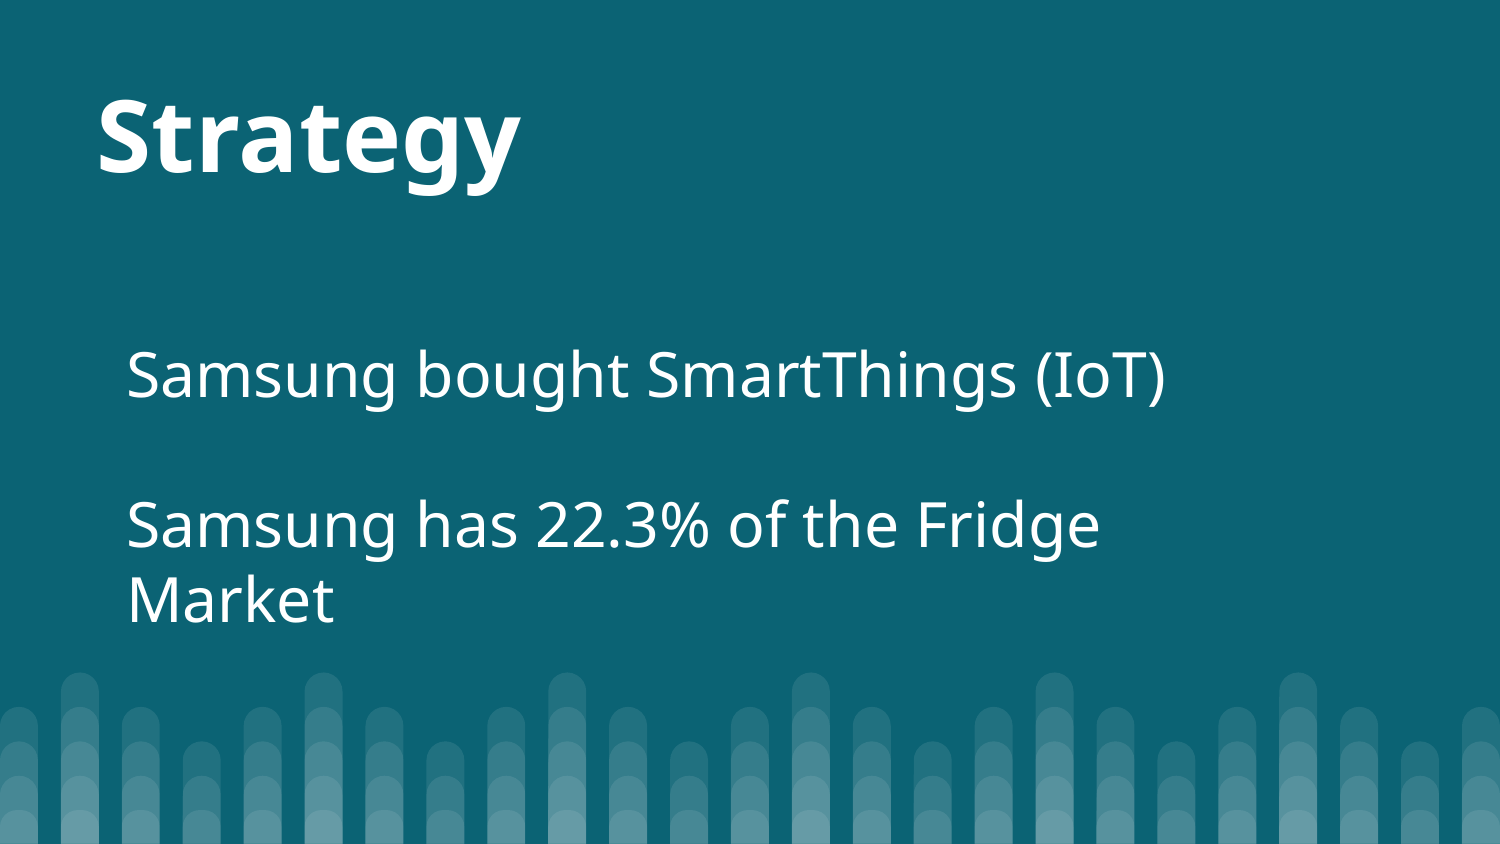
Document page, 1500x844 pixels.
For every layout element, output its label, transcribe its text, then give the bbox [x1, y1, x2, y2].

title Strategy [81, 57, 1344, 262]
text_box Samsung bought SmartThings (IoT) Samsung has 22.3% of the Fridge Market [111, 320, 1314, 713]
